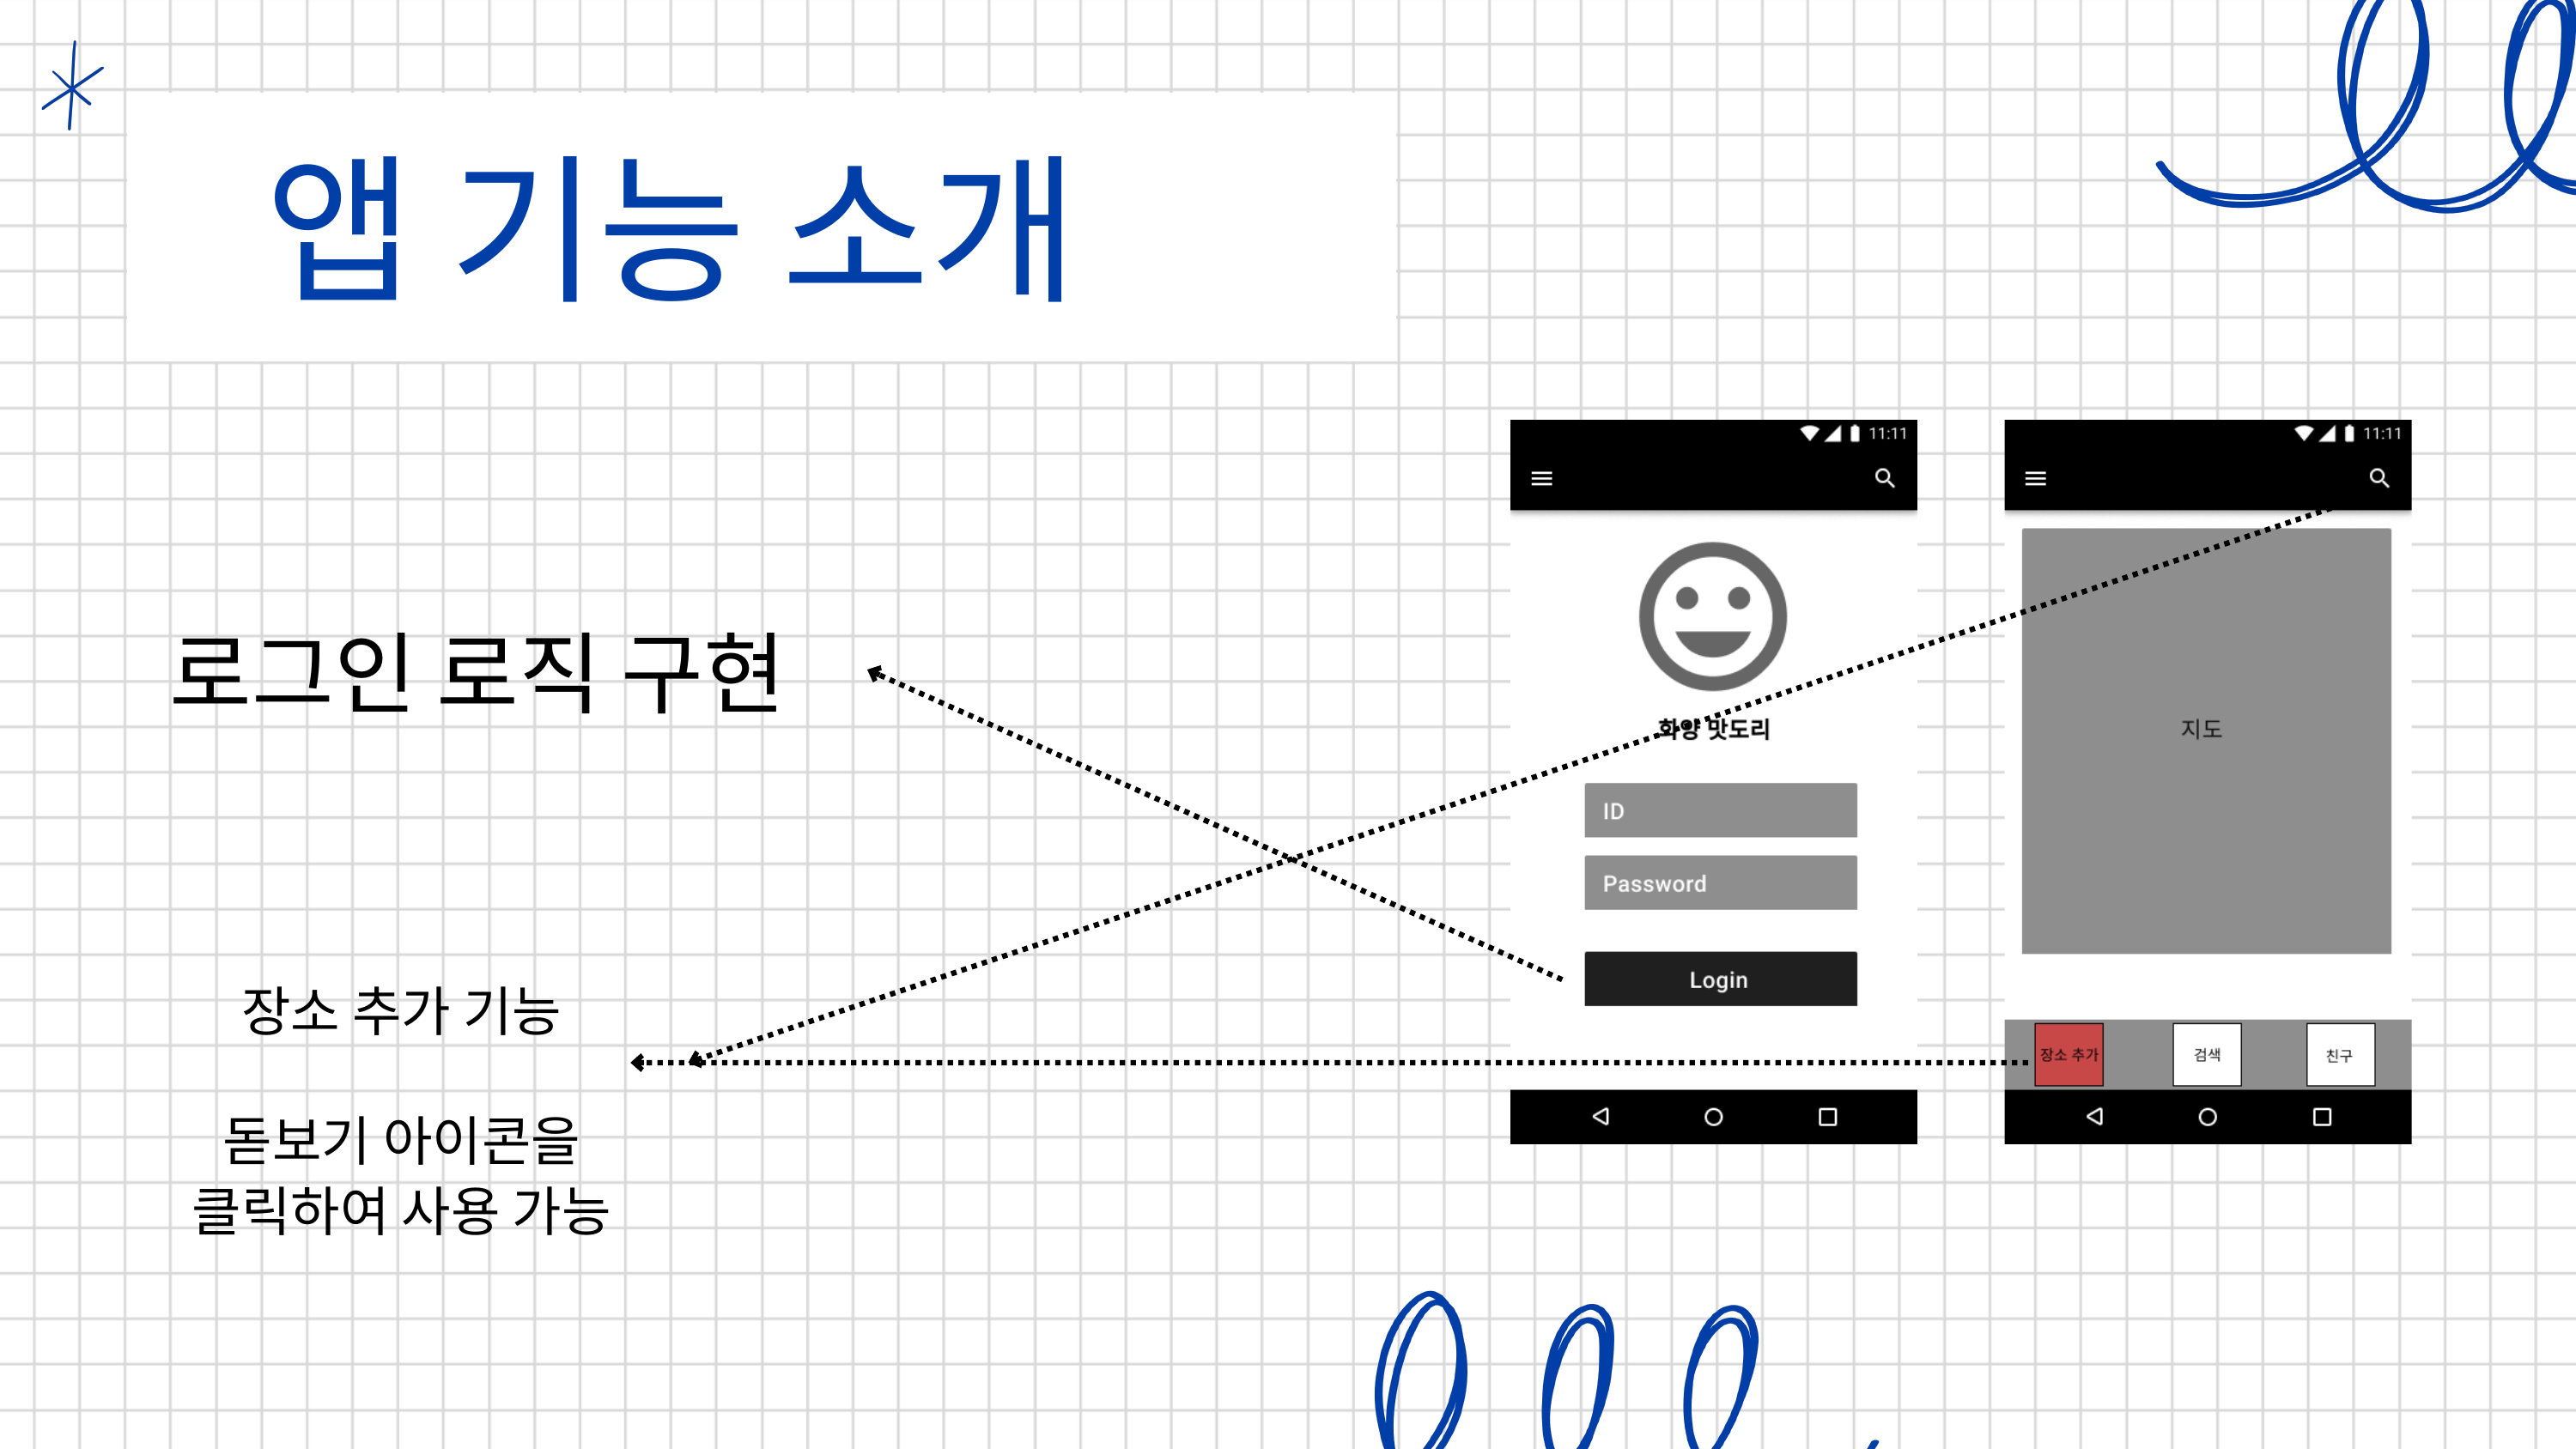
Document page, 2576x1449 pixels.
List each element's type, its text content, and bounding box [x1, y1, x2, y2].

text_box [2004, 420, 2412, 1144]
text_box [688, 1045, 741, 1066]
text_box [0, 0, 2576, 1449]
text_box [867, 667, 878, 679]
text_box 로그인 로직 구현 [169, 608, 788, 725]
text_box [2155, 0, 2576, 215]
text_box 장소 추가 기능 [215, 972, 589, 1042]
text_box [630, 1056, 640, 1070]
text_box [1510, 420, 1917, 1144]
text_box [127, 92, 1397, 361]
text_box [41, 40, 104, 130]
text_box [1193, 1288, 1880, 1449]
text_box 돋보기 아이콘을 클릭하여 사용 가능 [172, 1102, 632, 1242]
